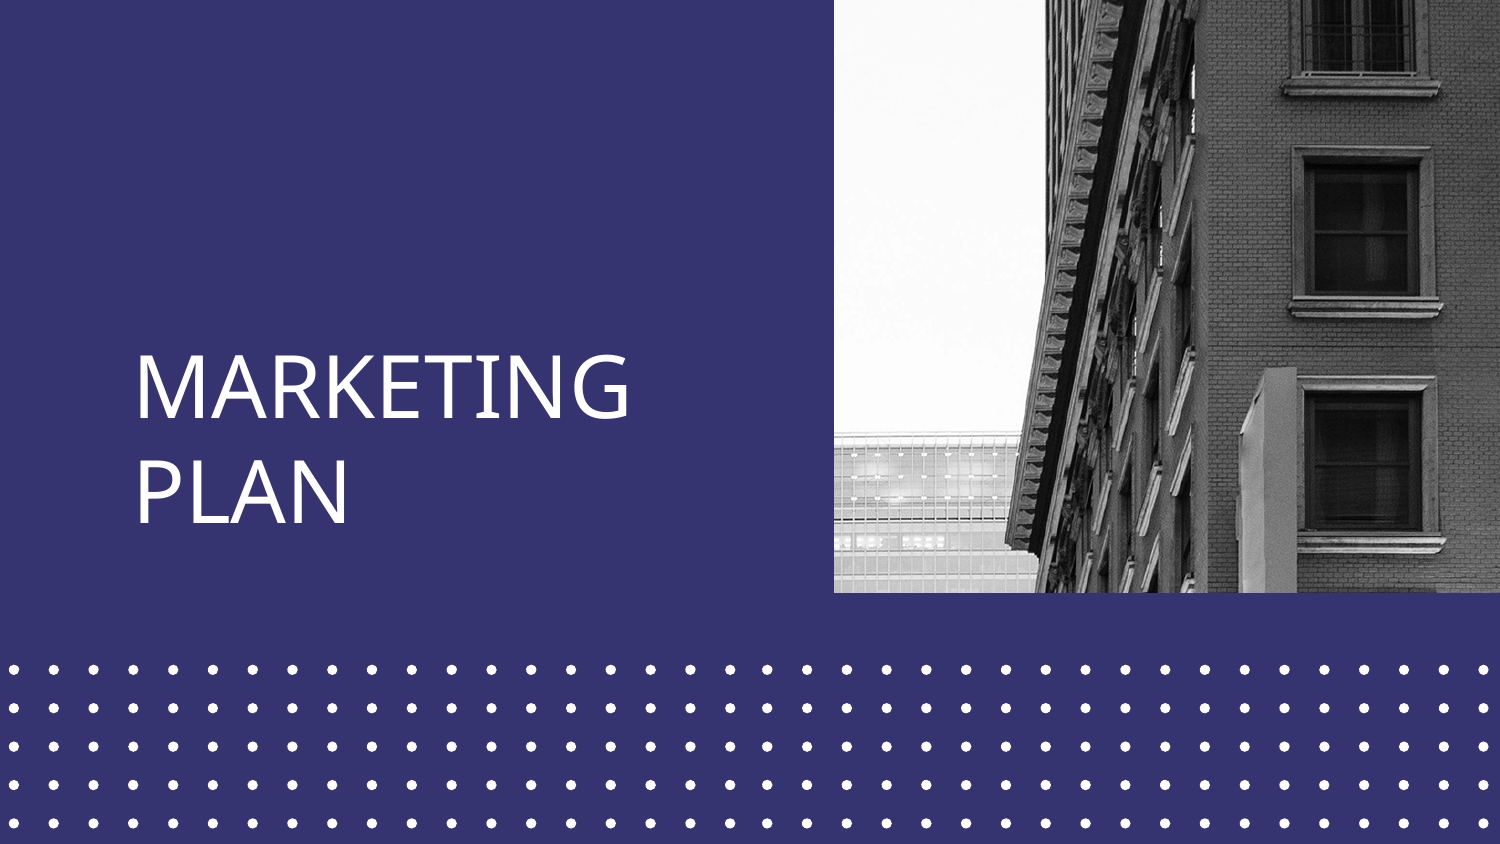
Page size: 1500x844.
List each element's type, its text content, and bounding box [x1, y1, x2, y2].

title MARKETING PLAN [116, 349, 739, 523]
picture [833, 0, 1500, 593]
